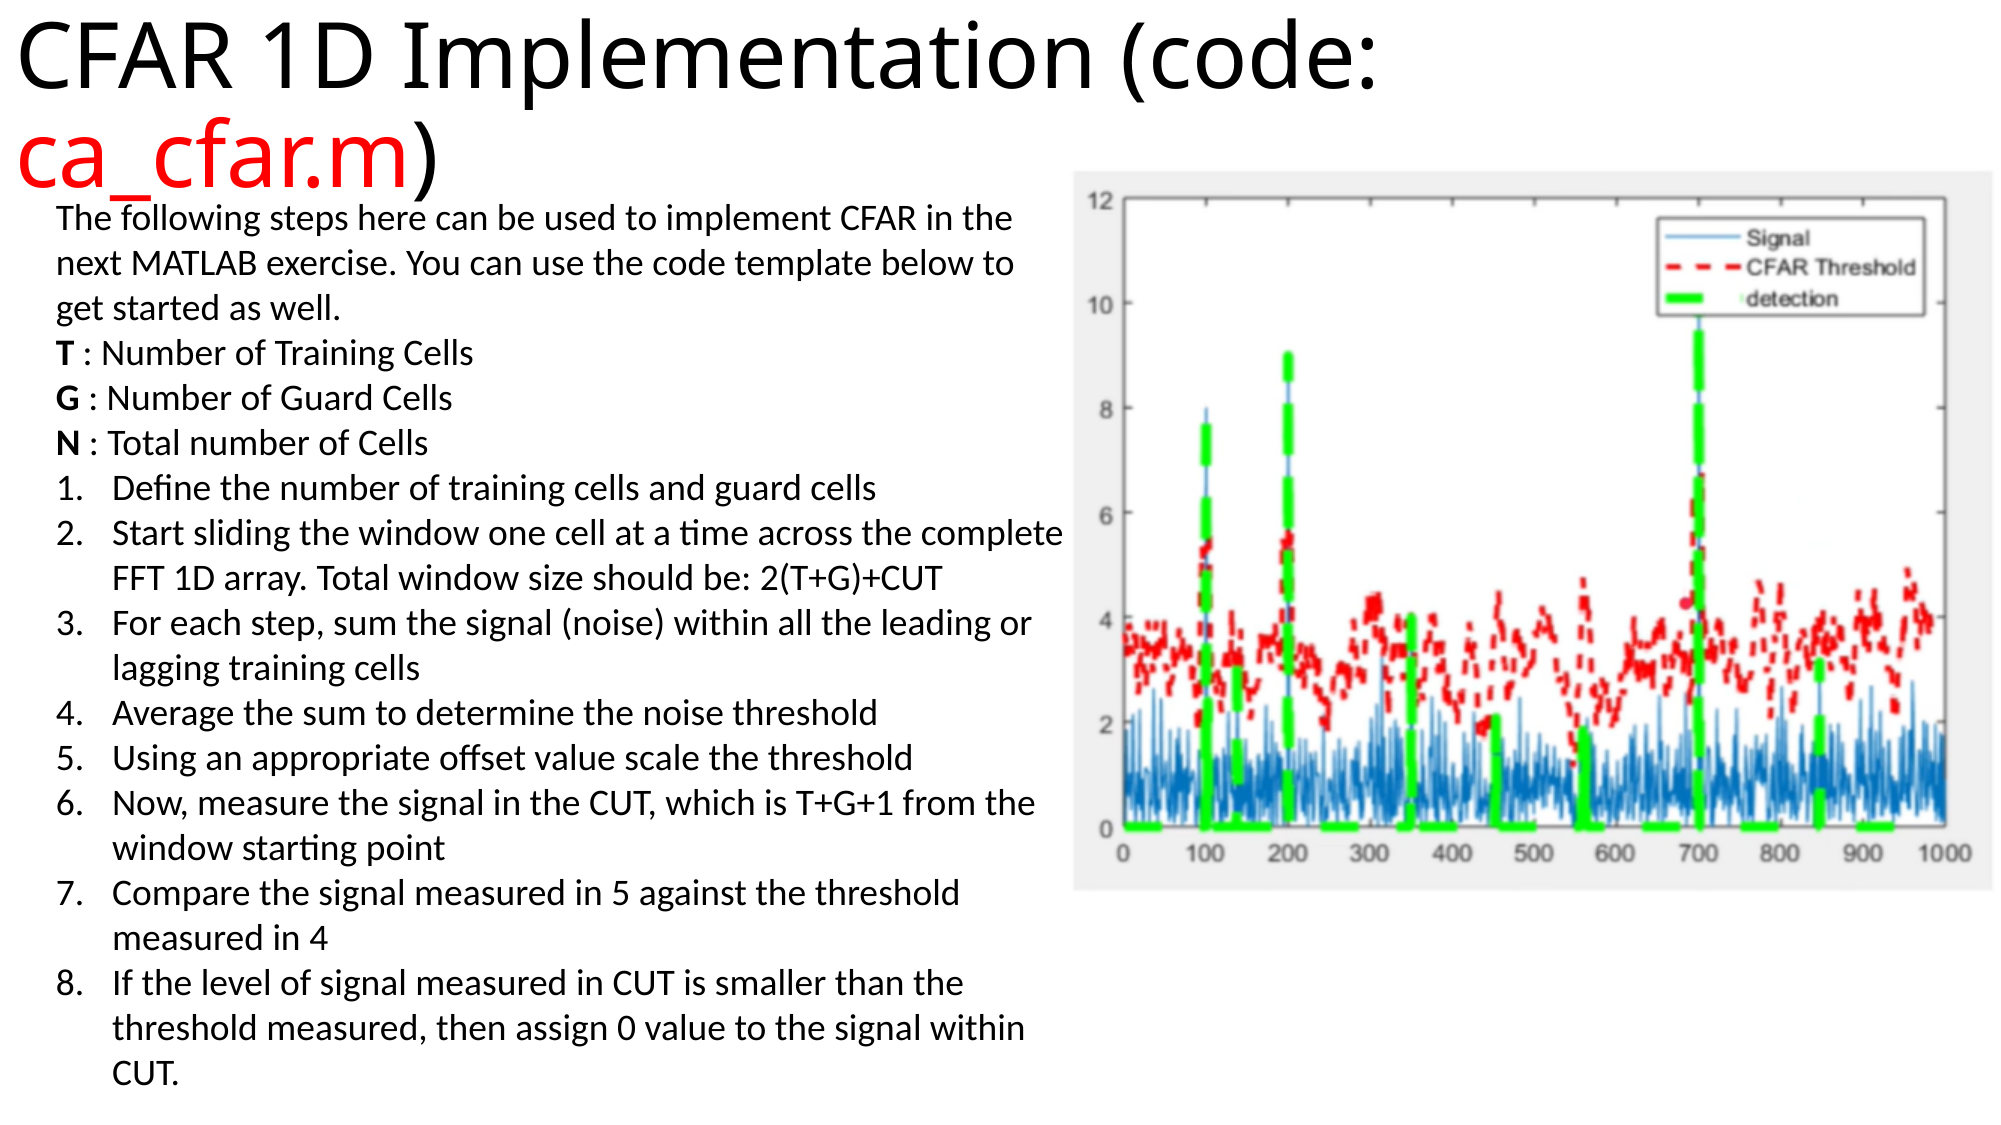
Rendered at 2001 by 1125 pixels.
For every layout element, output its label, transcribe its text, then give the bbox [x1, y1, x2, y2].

text_box The following steps here can be used to implement CFAR in the next MATLAB exercise. You can use the code template below to get started as well. T : Number of Training Cells G : Number of Guard Cells N : Total number of Cells Define the number of training cells and guard cells Start sliding the window one cell at a time across the complete FFT 1D array. Total window size should be: 2(T+G)+CUT For each step, sum the signal (noise) within all the leading or lagging training cells Average the sum to determine the noise threshold Using an appropriate offset value scale the threshold Now, measure the signal in the CUT, which is T+G+1 from the window starting point Compare the signal measured in 5 against the threshold measured in 4 If the level of signal measured in CUT is smaller than the threshold measured, then assign 0 value to the signal within CUT. [40, 185, 1084, 1125]
picture [1067, 160, 1998, 892]
title CFAR 1D Implementation (code: ca_cfar.m) [0, 0, 1725, 218]
